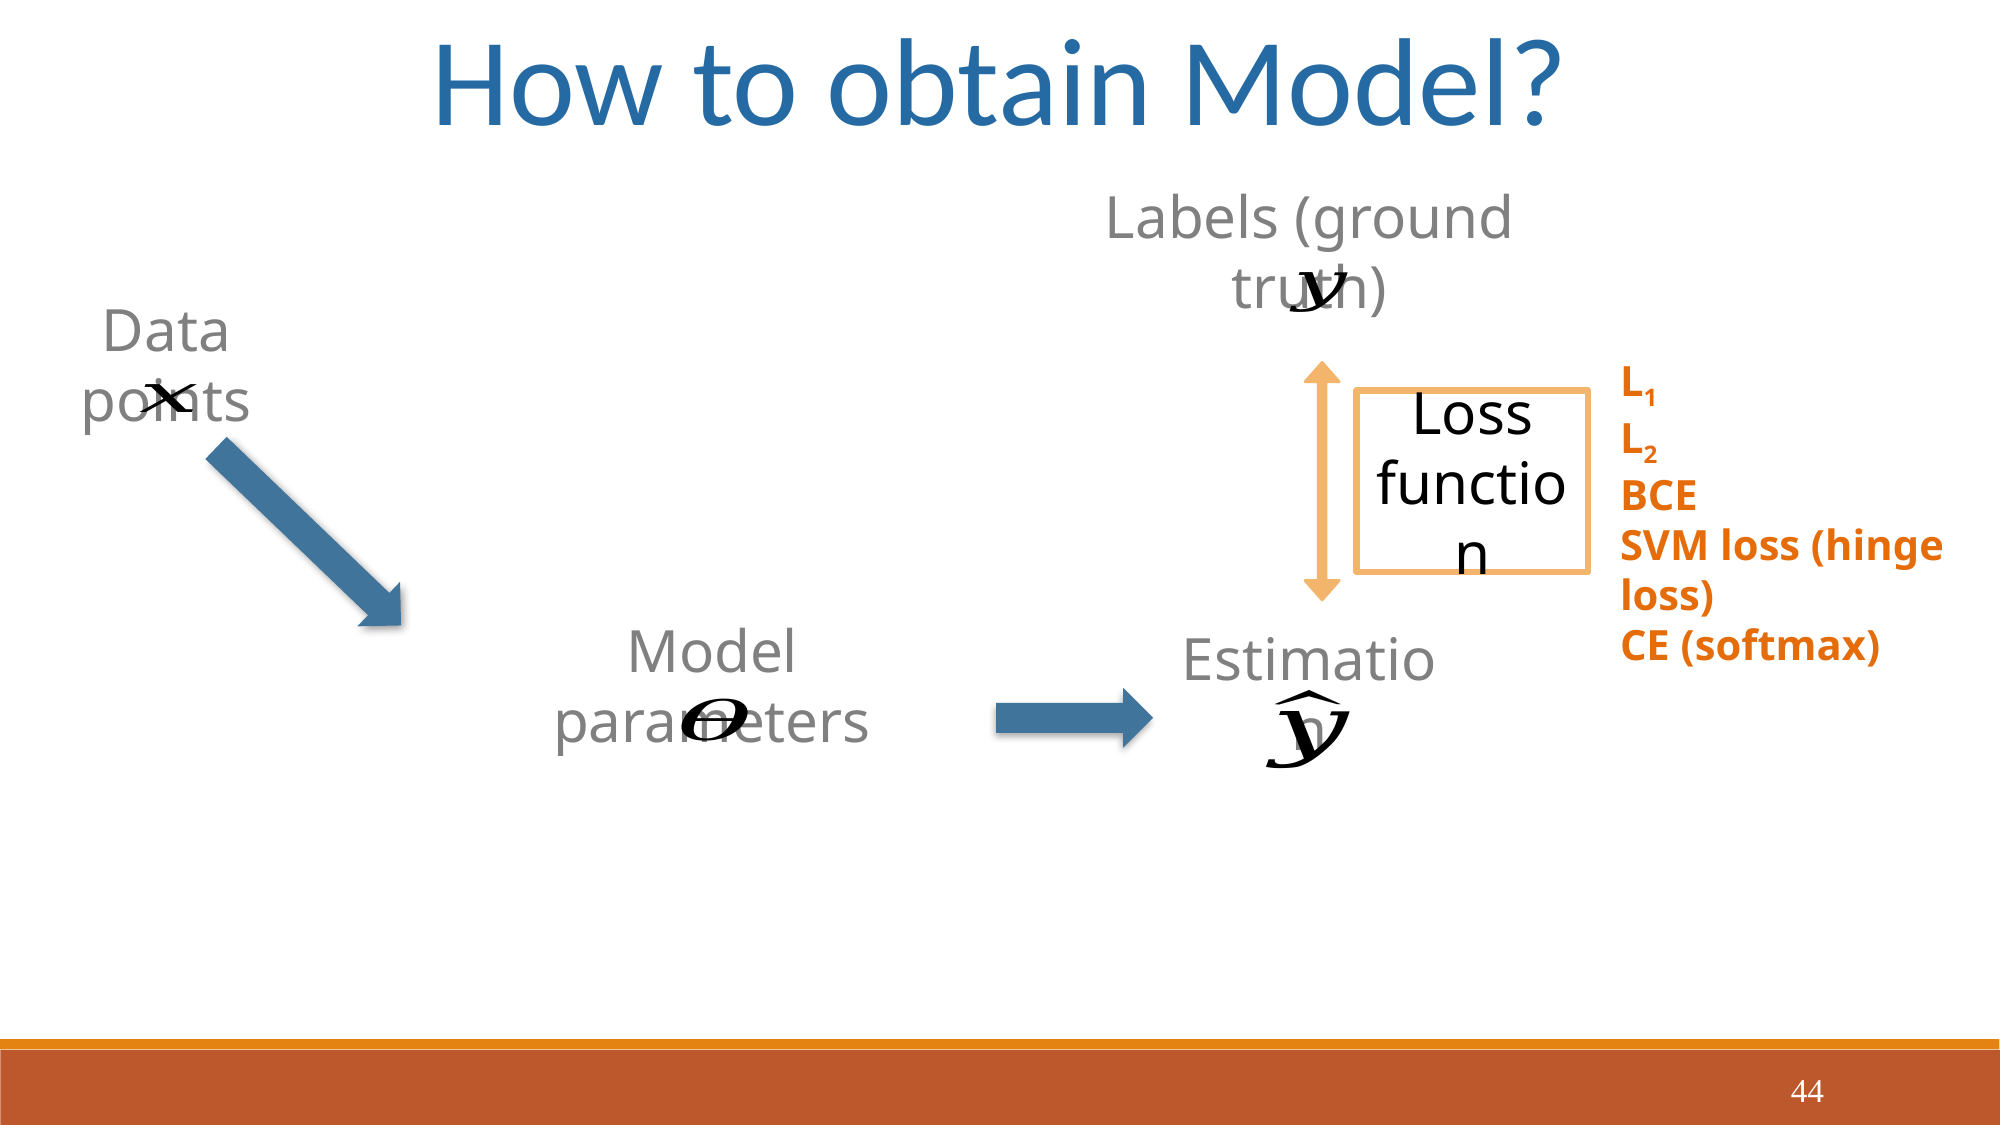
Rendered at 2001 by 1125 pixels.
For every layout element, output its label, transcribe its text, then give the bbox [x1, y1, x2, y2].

text_box [994, 686, 1155, 750]
text_box Labels (ground truth) [1031, 173, 1589, 328]
text_box [1303, 361, 1341, 602]
text_box [205, 436, 402, 627]
text_box Model parameters [468, 606, 956, 762]
text_box Loss function [1356, 390, 1588, 572]
slide_number 44 [1624, 1059, 1840, 1120]
text_box Estimation [1153, 615, 1466, 770]
text_box L1 L2 BCE SVM loss (hinge loss) CE (softmax) [1605, 347, 1997, 676]
text_box Data points [3, 285, 329, 441]
text_box How to obtain Model? [137, 24, 1863, 125]
